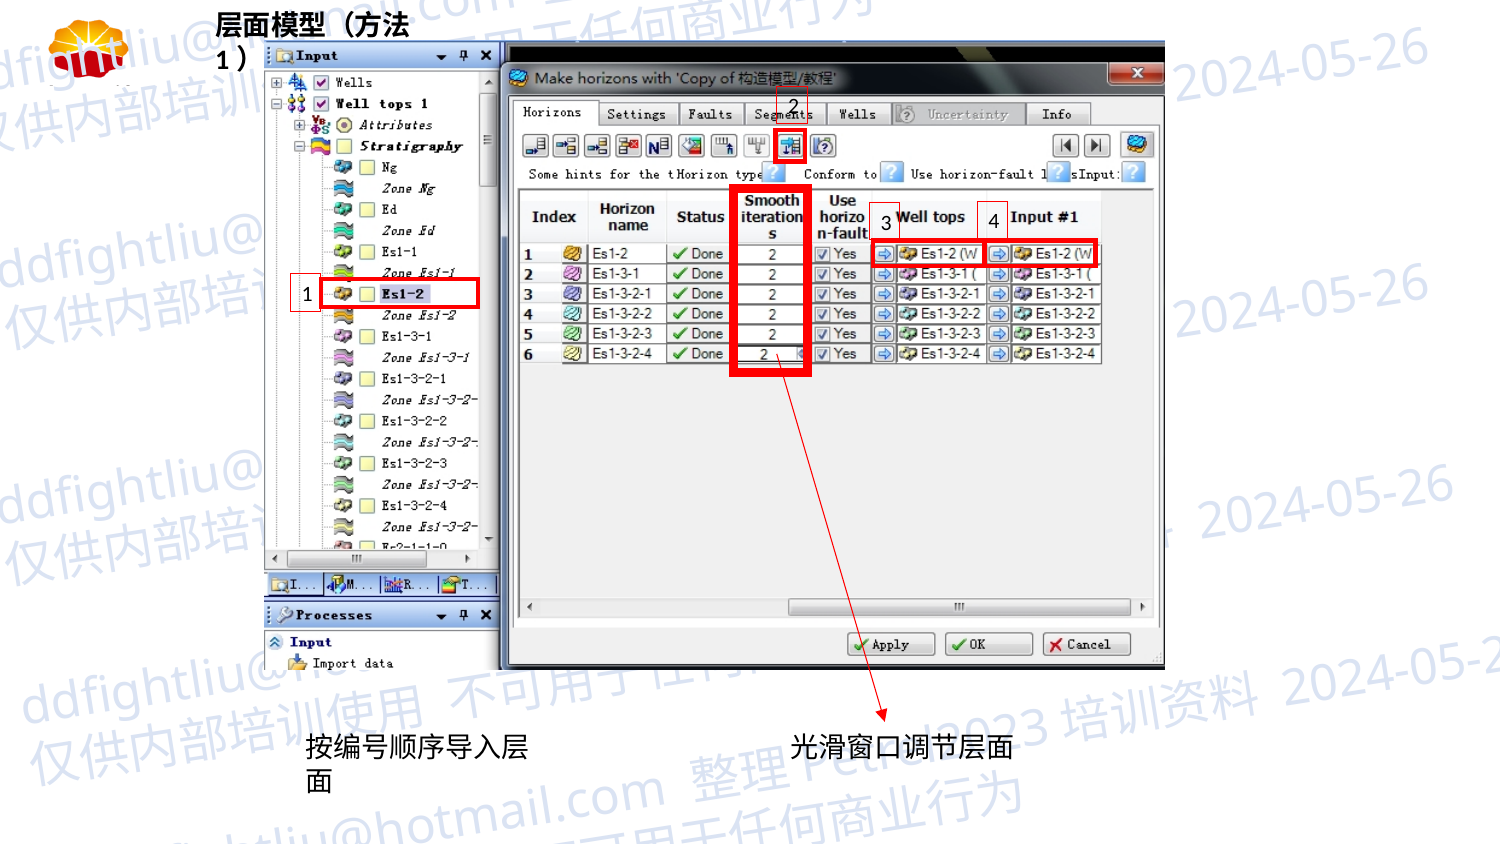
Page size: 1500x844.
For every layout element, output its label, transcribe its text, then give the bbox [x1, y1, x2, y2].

text_box 层面模型（方法1） [200, 0, 479, 83]
picture [53, 55, 68, 76]
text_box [776, 353, 885, 722]
text_box 按编号顺序导入层面 [290, 721, 569, 804]
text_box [264, 40, 1165, 670]
picture [39, 19, 134, 86]
text_box 光滑窗口调节层面 [775, 721, 1038, 771]
